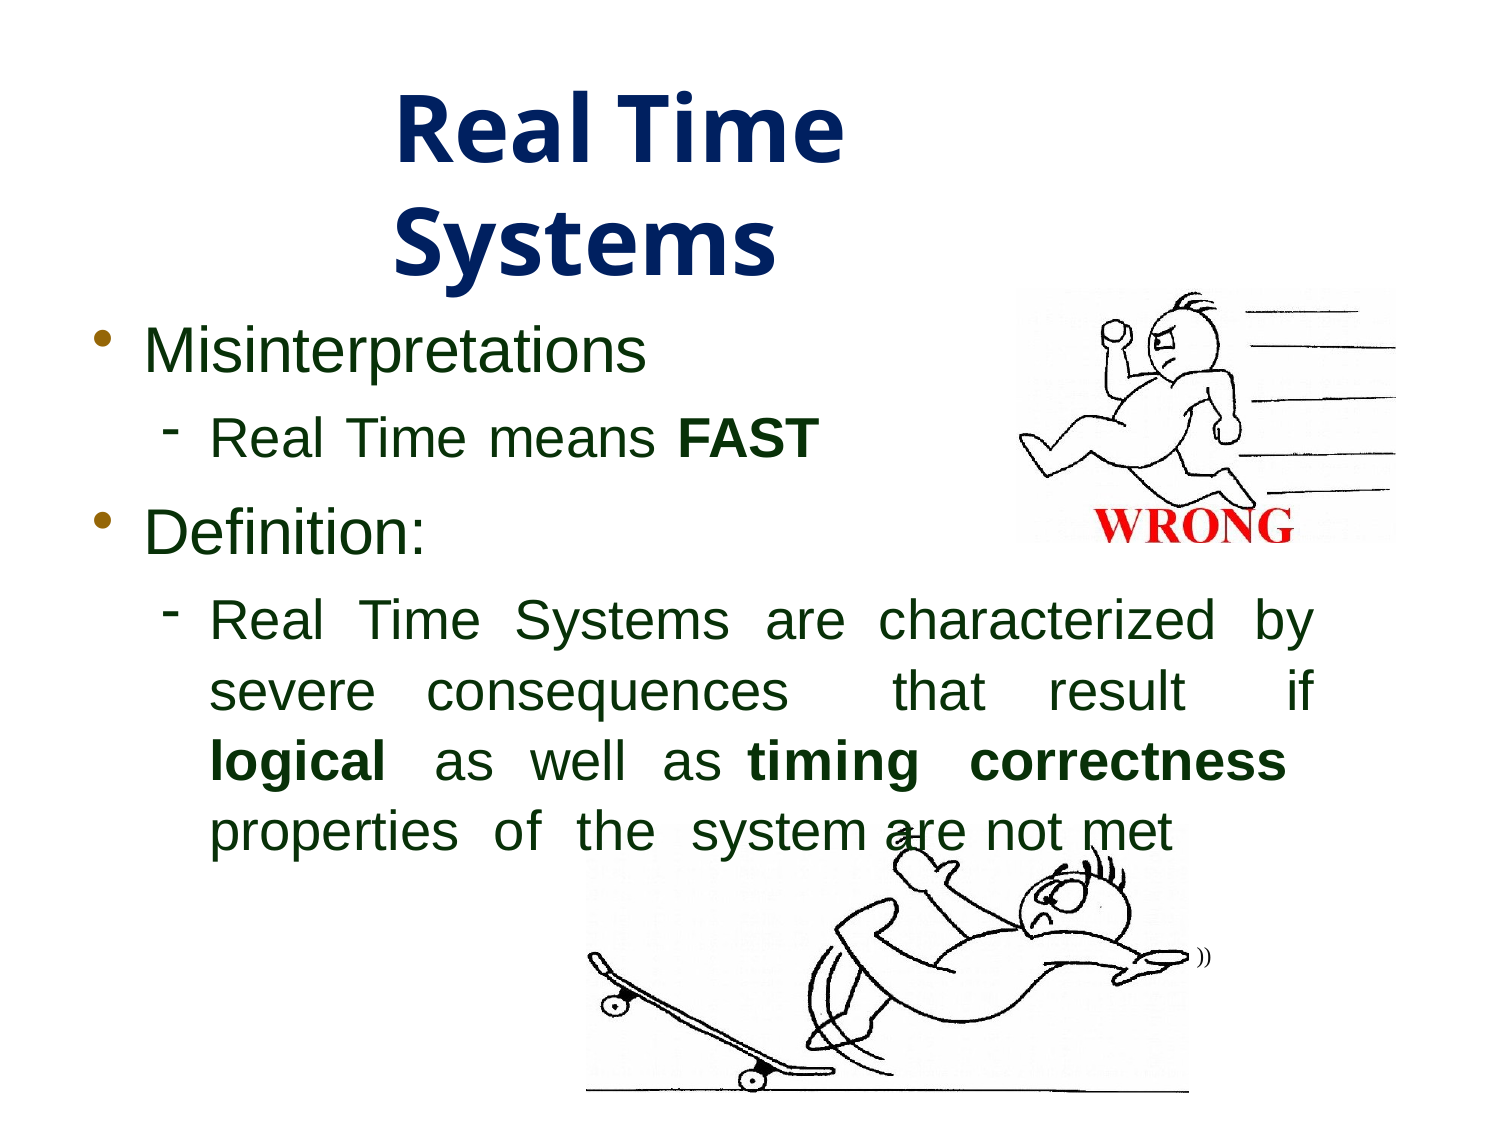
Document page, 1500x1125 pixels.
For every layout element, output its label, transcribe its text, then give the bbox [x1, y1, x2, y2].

title Real Time Systems [390, 66, 1106, 286]
picture [586, 824, 1189, 1093]
picture [1016, 288, 1396, 543]
text_box Misinterpretations Real Time means FAST Definition: Real Time Systems are characterized by severe consequences that result if logical as well as timing correctness properties of the system are not met [89, 286, 1316, 862]
text_box )) [1194, 939, 1215, 969]
